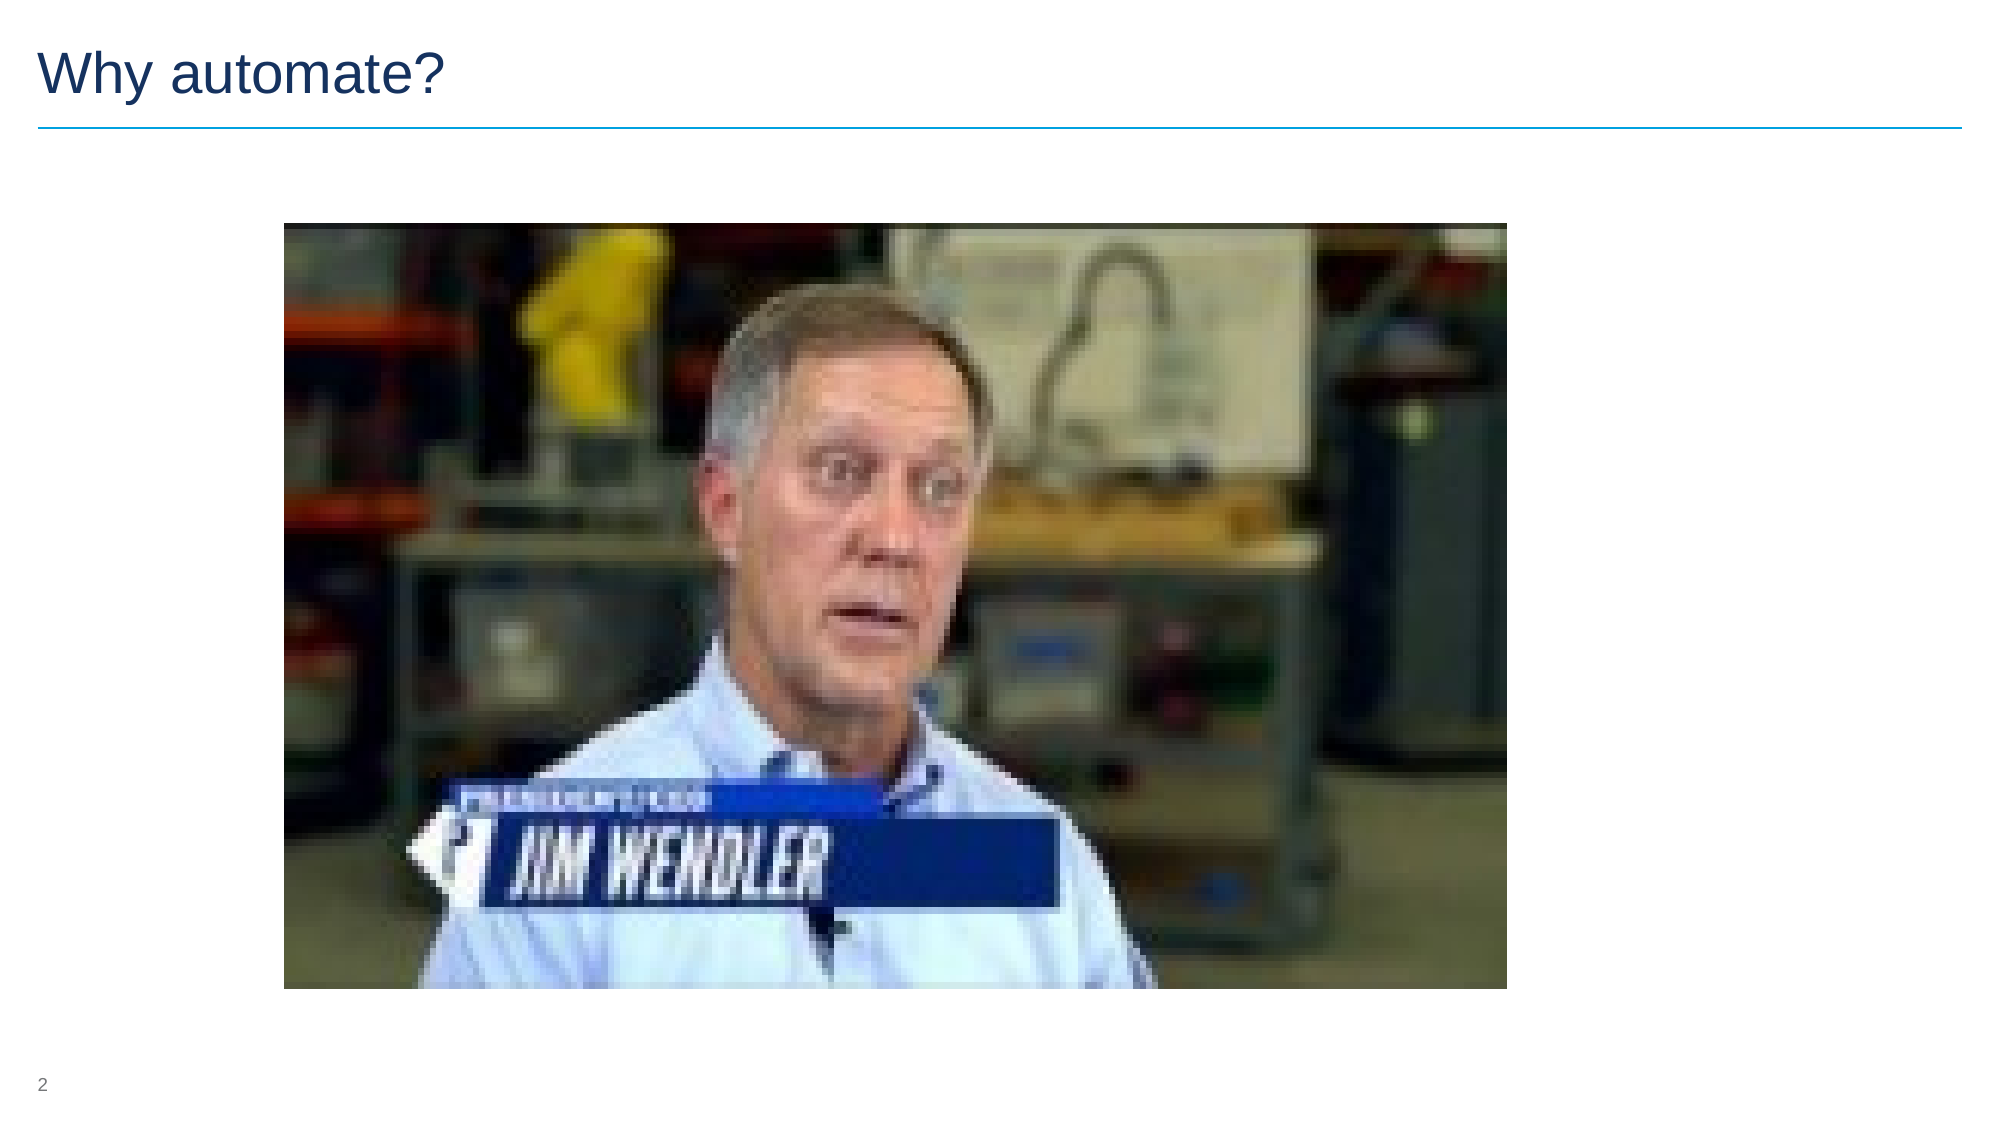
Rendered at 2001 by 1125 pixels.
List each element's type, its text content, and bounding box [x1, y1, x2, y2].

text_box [283, 222, 1508, 990]
title Why automate? [37, 30, 1961, 106]
slide_number 2 [37, 1071, 488, 1098]
